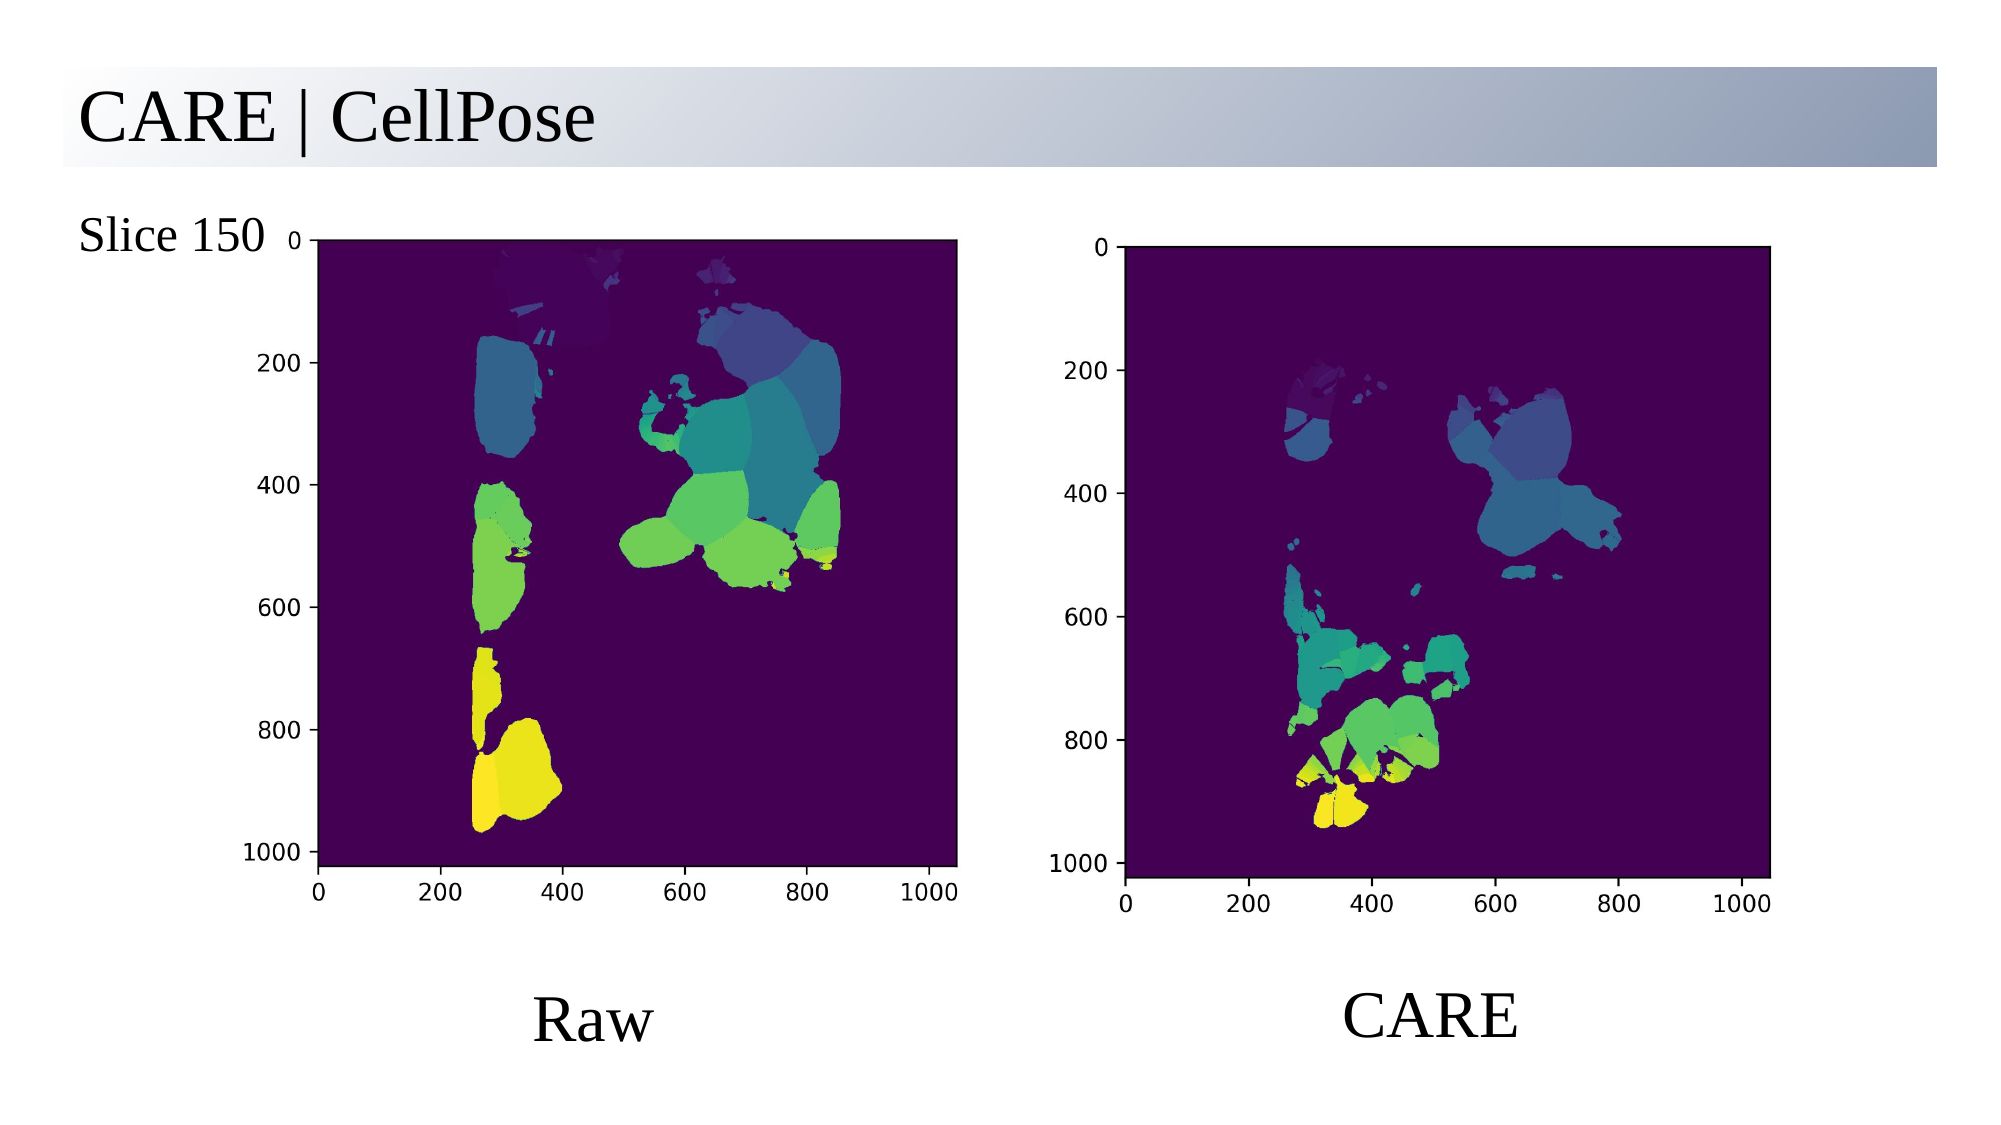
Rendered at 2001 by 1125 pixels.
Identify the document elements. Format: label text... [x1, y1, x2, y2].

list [1021, 191, 1843, 968]
text_box CARE [1327, 976, 1538, 1059]
text_box Slice 150 [63, 193, 223, 269]
picture [228, 185, 1050, 955]
text_box Raw [517, 967, 673, 1062]
title CARE | CellPose [63, 67, 1937, 167]
